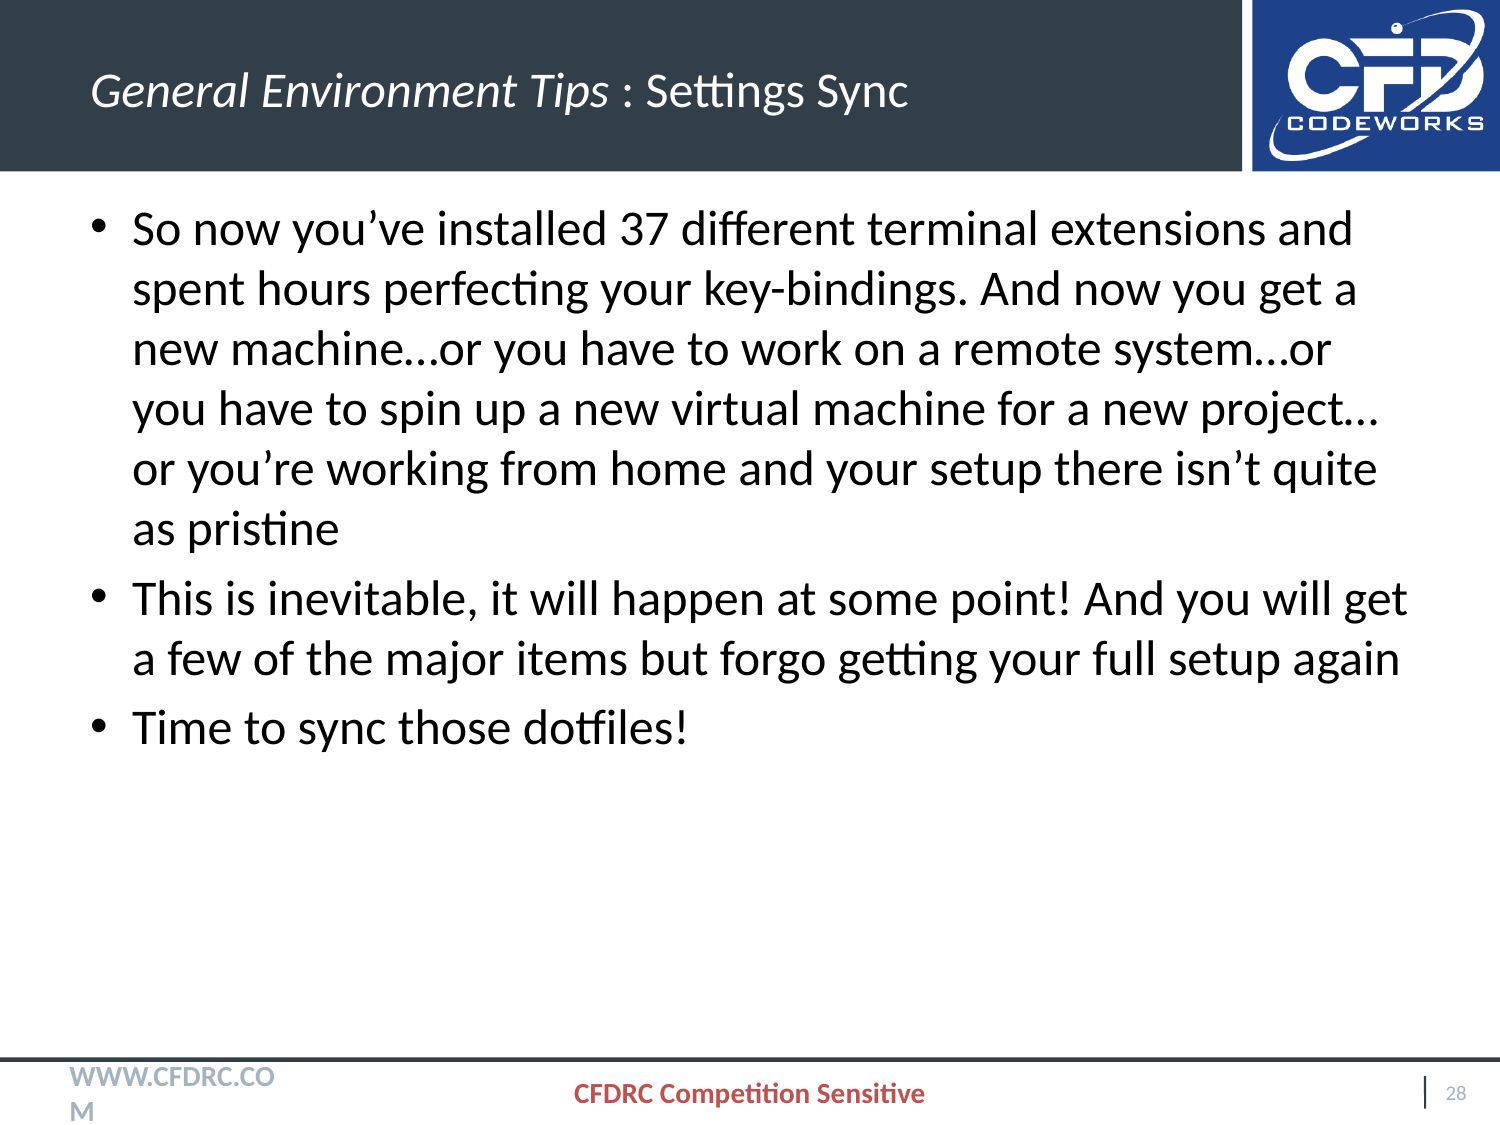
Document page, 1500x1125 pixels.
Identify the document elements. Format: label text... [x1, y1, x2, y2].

footer CFDRC Competition Sensitive [512, 1062, 988, 1123]
list So now you’ve installed 37 different terminal extensions and spent hours perfecting your key-bindings. And now you get a new machine…or you have to work on a remote system…or you have to spin up a new virtual machine for a new project…or you’re working from home and your setup there isn’t quite as pristine This is inevitable, it will happen at some point! And you will get a few of the major items but forgo getting your full setup again Time to sync those dotfiles! [75, 187, 1425, 1025]
title General Environment Tips : Settings Sync [75, 12, 1230, 163]
picture [1265, 5, 1488, 165]
slide_number 28 [1430, 1062, 1492, 1123]
